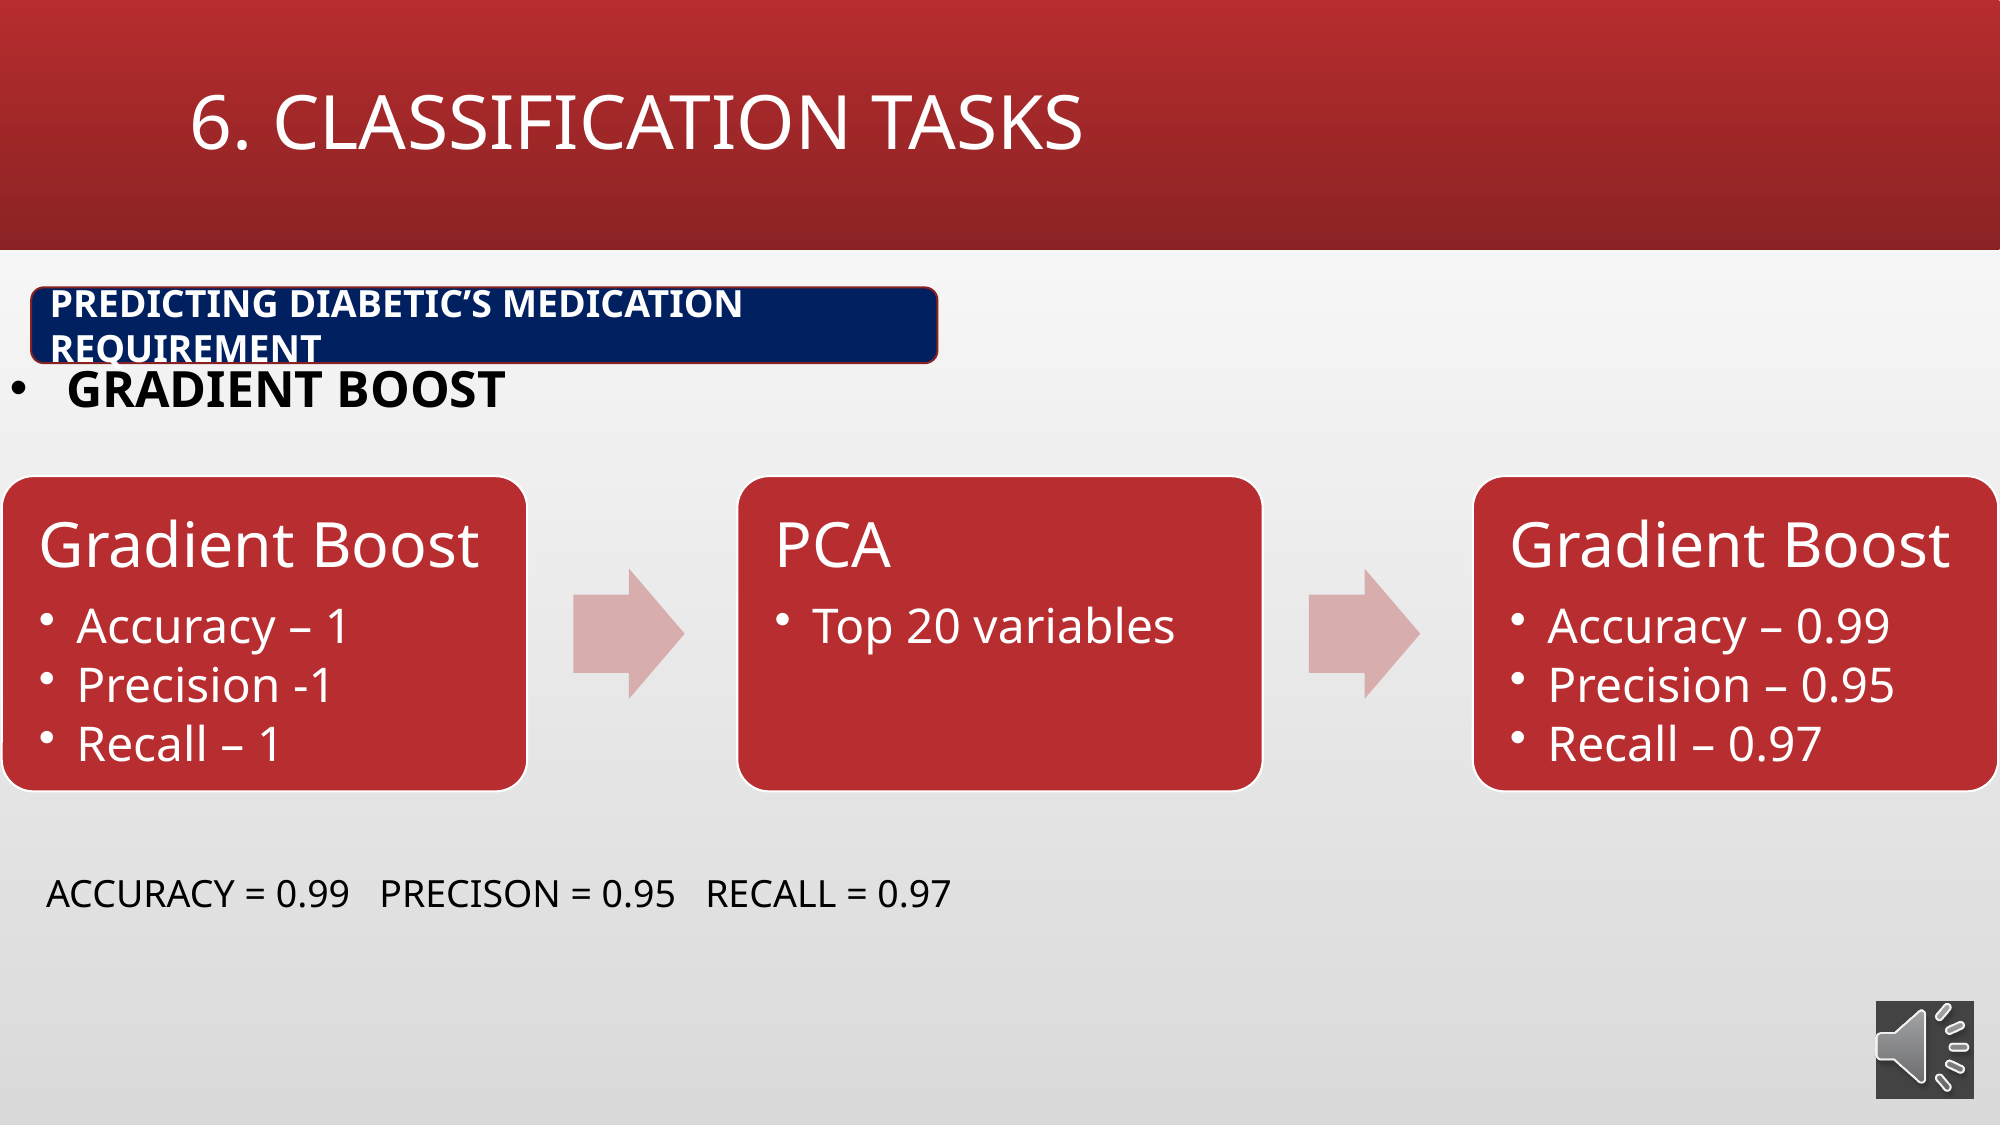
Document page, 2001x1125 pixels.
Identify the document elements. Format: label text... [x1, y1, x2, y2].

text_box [0, 249, 2000, 1018]
picture [1874, 999, 1975, 1100]
title 6. CLASSIFICATION TASKS [174, 16, 1825, 234]
